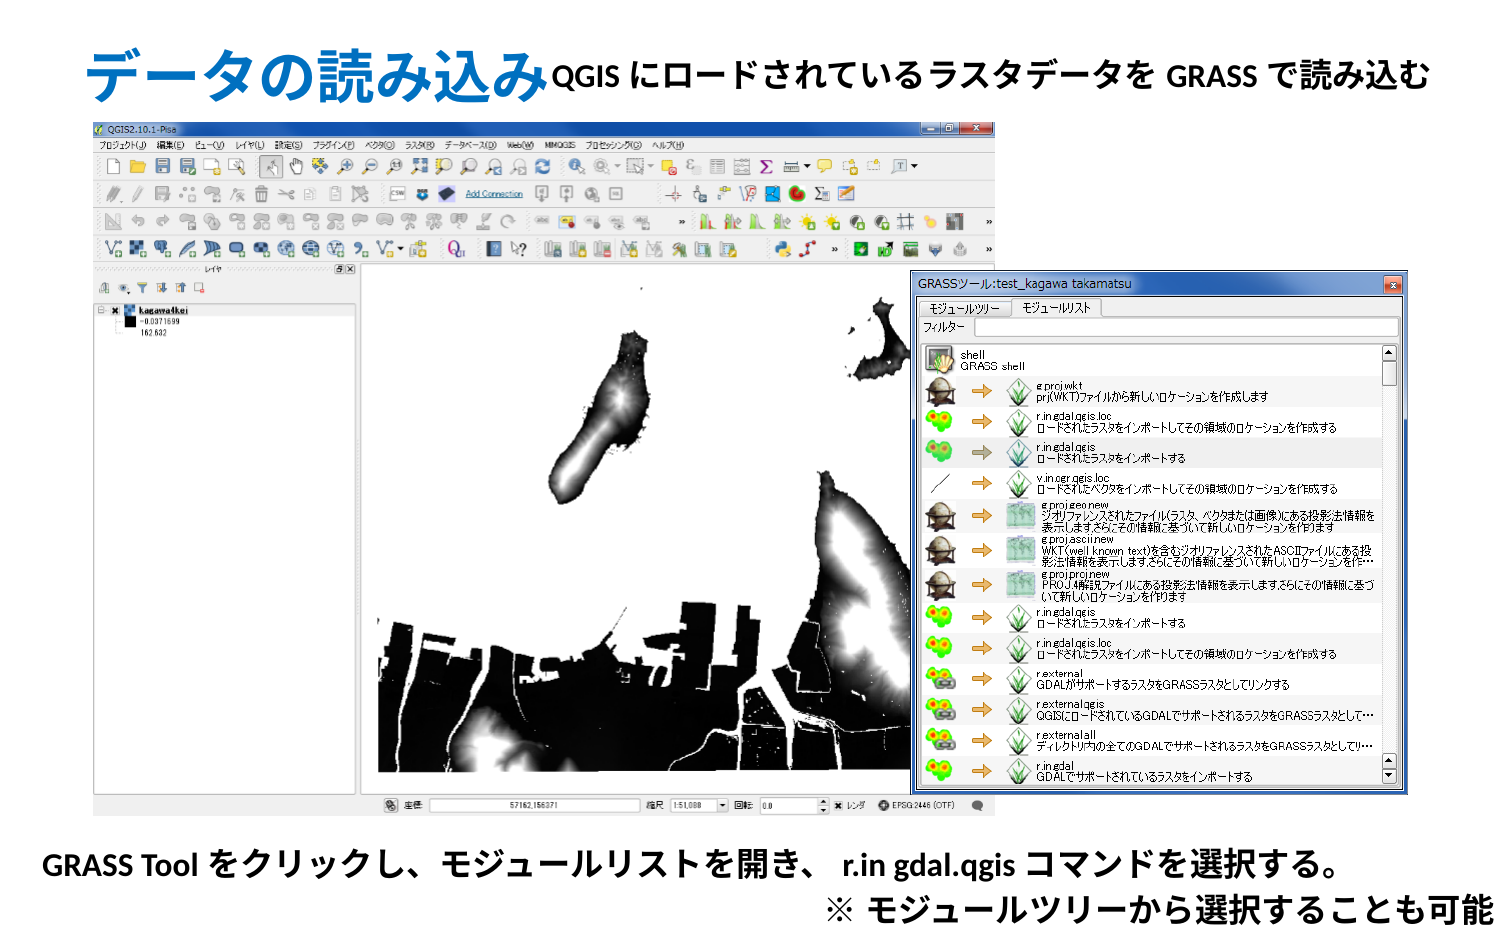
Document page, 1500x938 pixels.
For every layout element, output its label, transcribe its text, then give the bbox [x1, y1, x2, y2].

text_box ※モジュールツリーから選択することも可能 [809, 881, 1500, 937]
text_box GRASS Toolをクリックし、モジュールリストを開き、r.in gdal.qgisコマンドを選択する。 [27, 835, 1372, 890]
picture [93, 122, 1408, 816]
text_box QGISにロードされているラスタデータをGRASSで読み込む [536, 46, 1447, 102]
text_box データの読み込み [69, 33, 565, 118]
